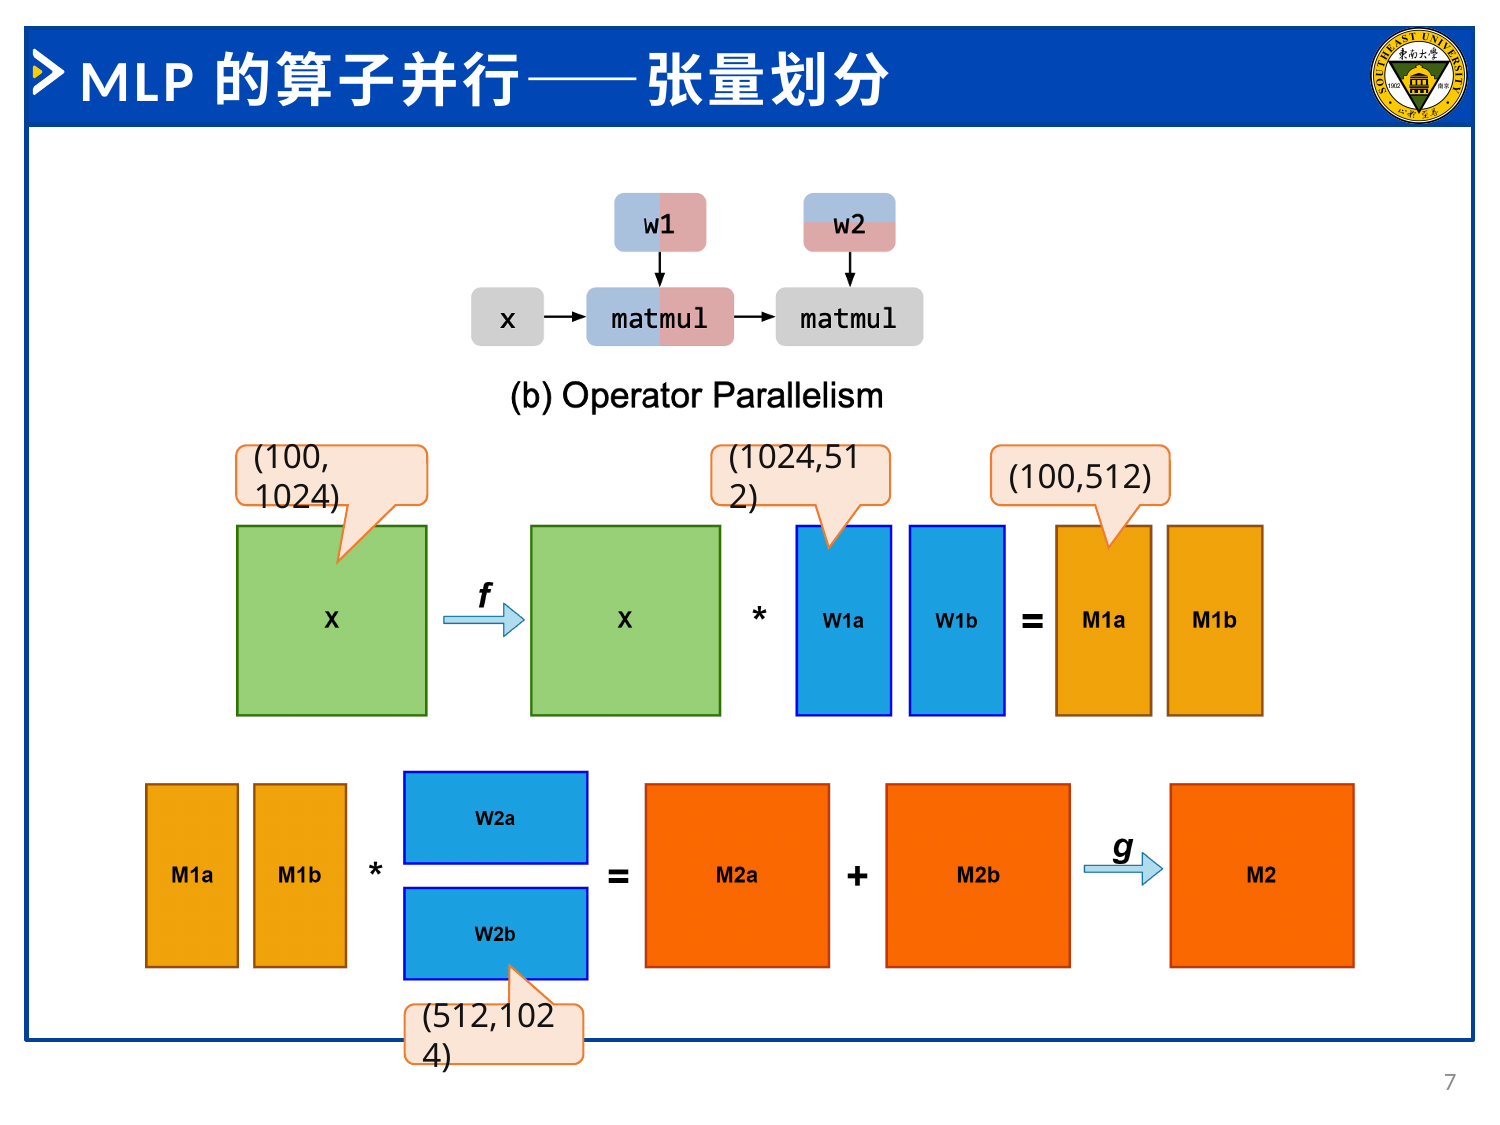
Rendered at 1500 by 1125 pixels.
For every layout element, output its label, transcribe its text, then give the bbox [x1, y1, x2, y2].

text_box (512,1024) [403, 981, 585, 1066]
picture [1370, 27, 1468, 124]
picture [452, 178, 944, 427]
text_box (1024,512) [710, 444, 892, 524]
text_box (100,512) [989, 444, 1171, 524]
text_box (100, 1024) [235, 444, 429, 524]
title MLP的算子并行——张量划分 [64, 35, 1307, 122]
slide_number 7 [1382, 1051, 1472, 1111]
picture [236, 524, 1264, 717]
picture [145, 770, 1355, 981]
